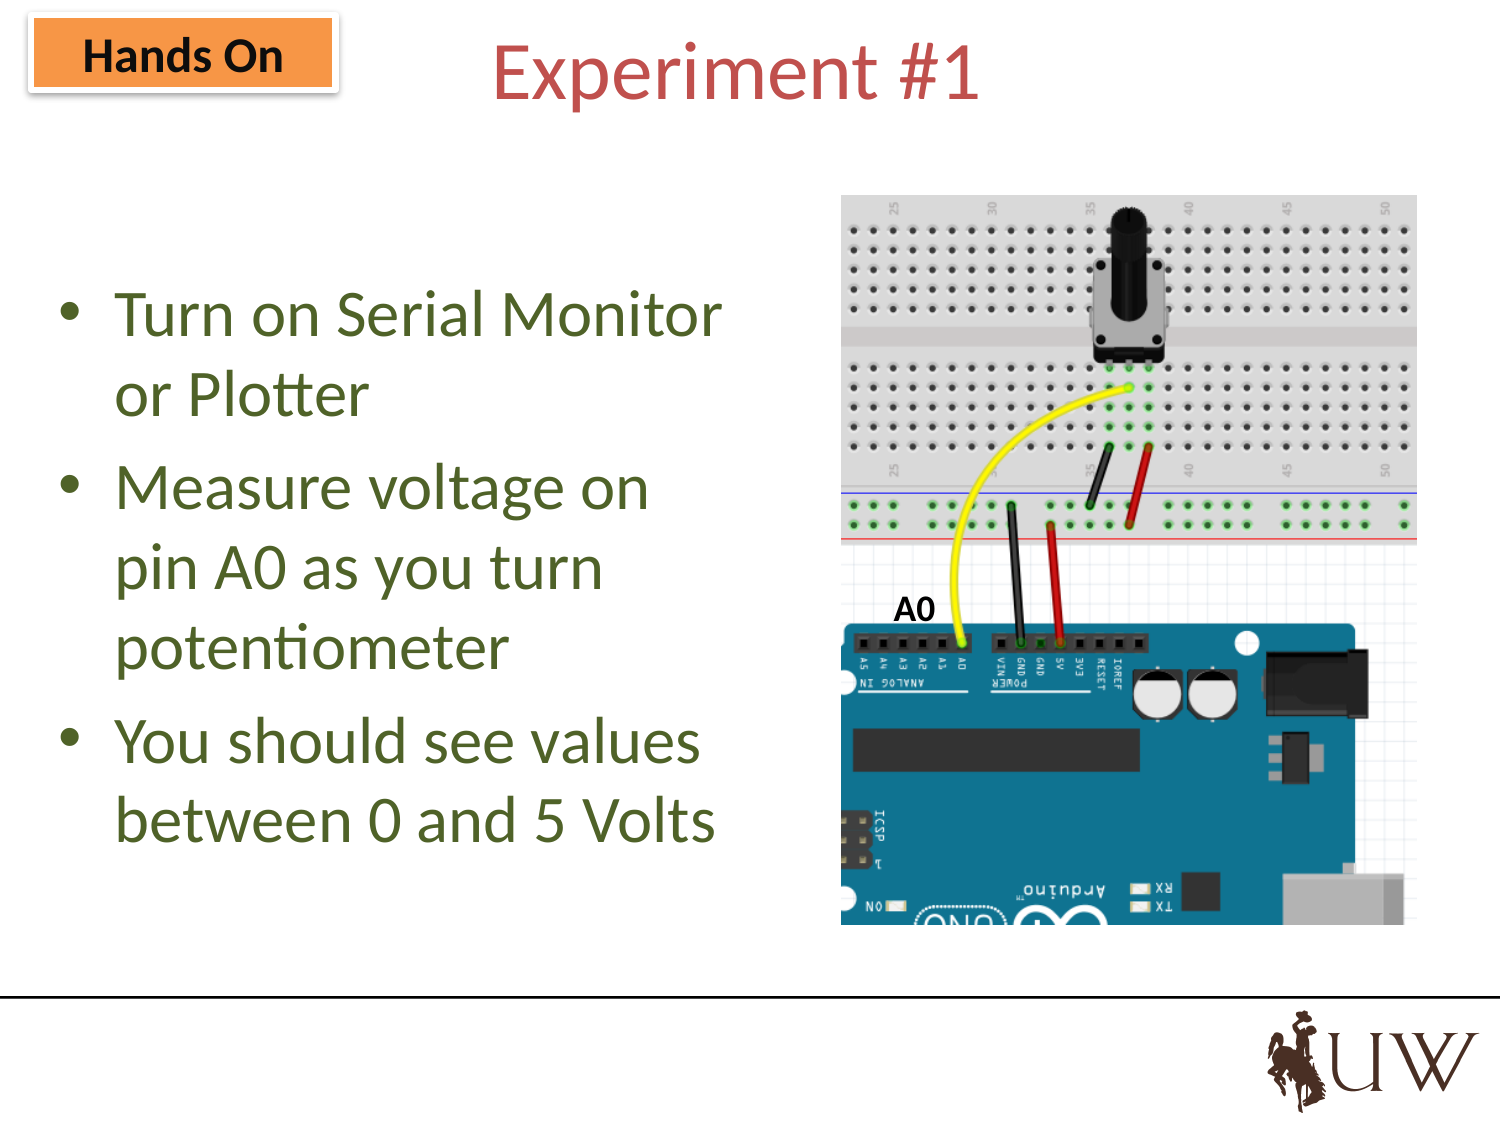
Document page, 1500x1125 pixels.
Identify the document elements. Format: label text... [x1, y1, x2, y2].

picture [0, 996, 1500, 1125]
title Experiment #1 [57, 8, 1417, 196]
text_box Hands On [28, 12, 339, 93]
picture [841, 195, 1417, 926]
list Turn on Serial Monitor or Plotter Measure voltage on pin A0 as you turn potentiometer You should see values between 0 and 5 Volts [43, 262, 750, 951]
